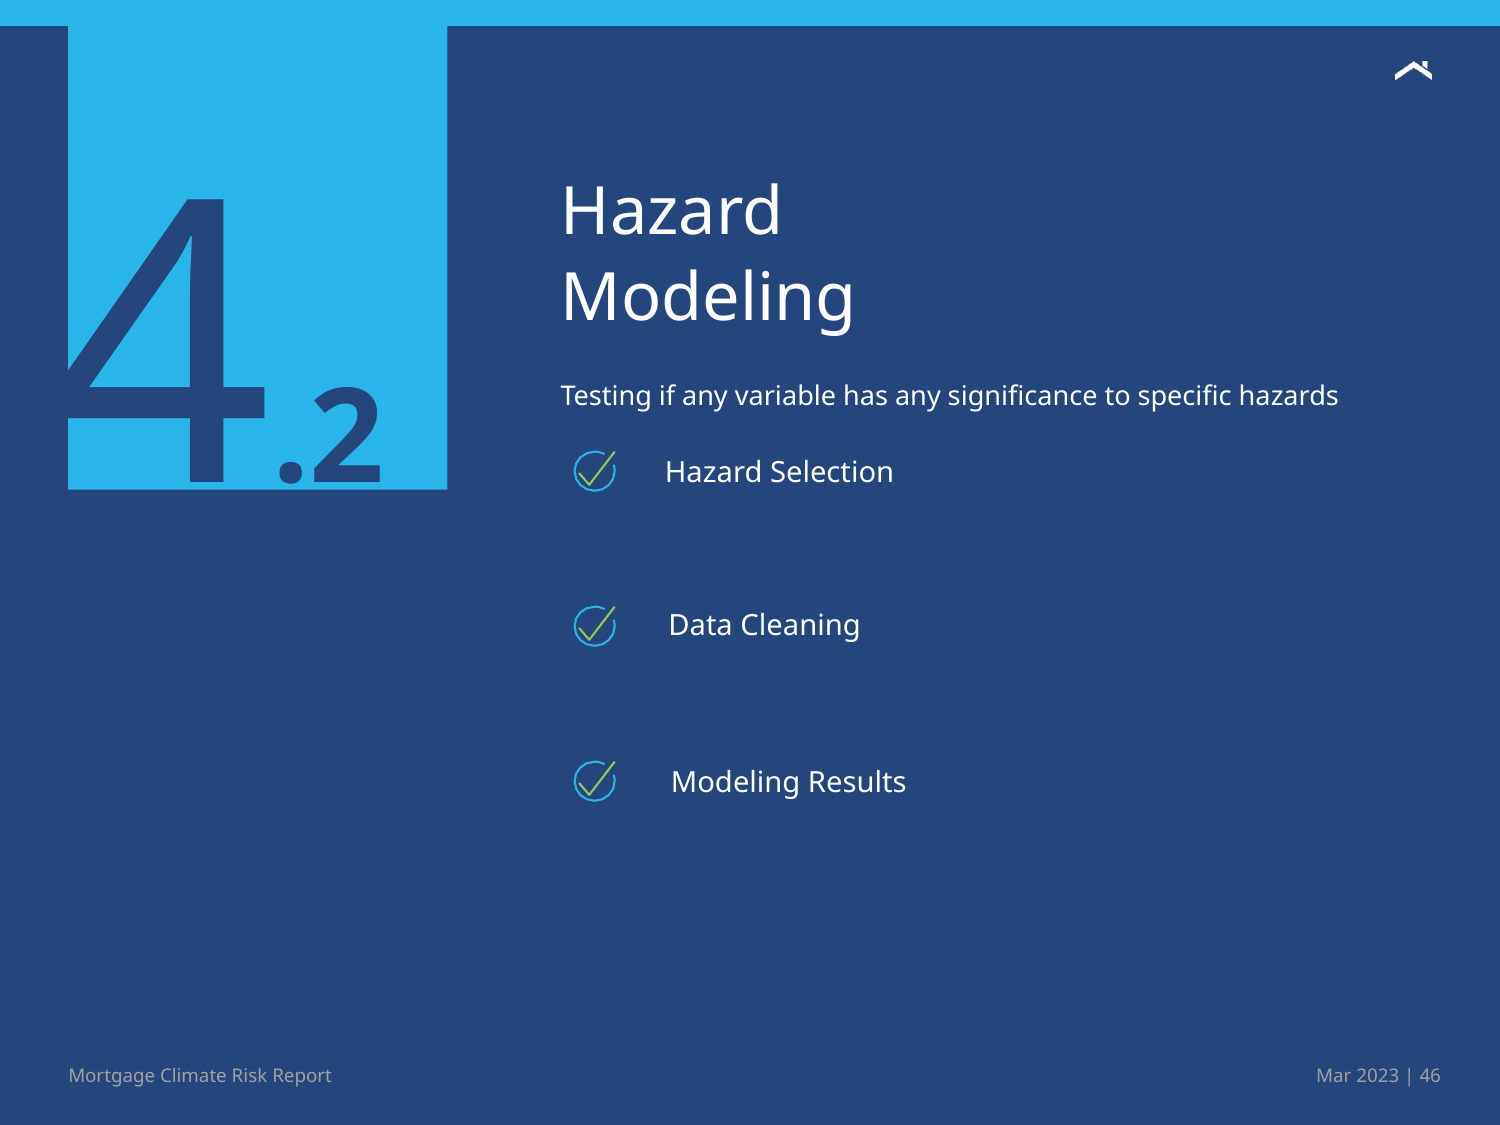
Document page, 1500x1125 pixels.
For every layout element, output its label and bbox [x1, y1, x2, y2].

text_box [574, 606, 615, 647]
text_box [0, 0, 1500, 1125]
text_box [574, 451, 615, 492]
text_box [574, 761, 615, 802]
